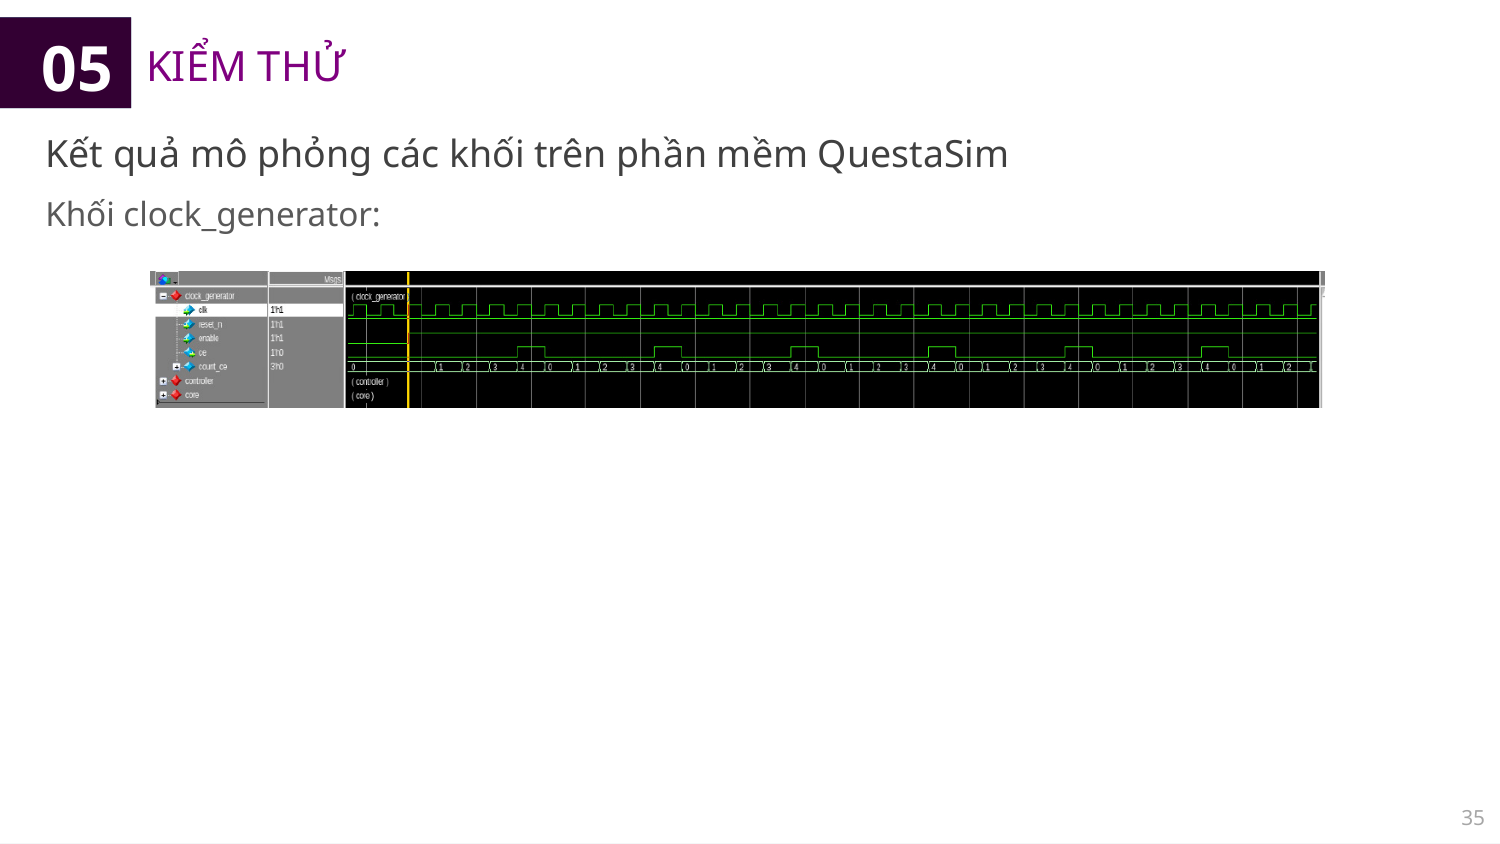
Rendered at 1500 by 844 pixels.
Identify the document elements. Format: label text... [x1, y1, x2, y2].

picture [150, 271, 1325, 408]
title KIỂM THỬ [133, 26, 1179, 109]
text_box [0, 15, 133, 110]
text_box 05 [30, 15, 147, 103]
text_box 35 [1139, 796, 1500, 837]
text_box Kết quả mô phỏng các khối trên phần mềm QuestaSim [30, 113, 1179, 183]
text_box Khối clock_generator: [30, 178, 867, 289]
